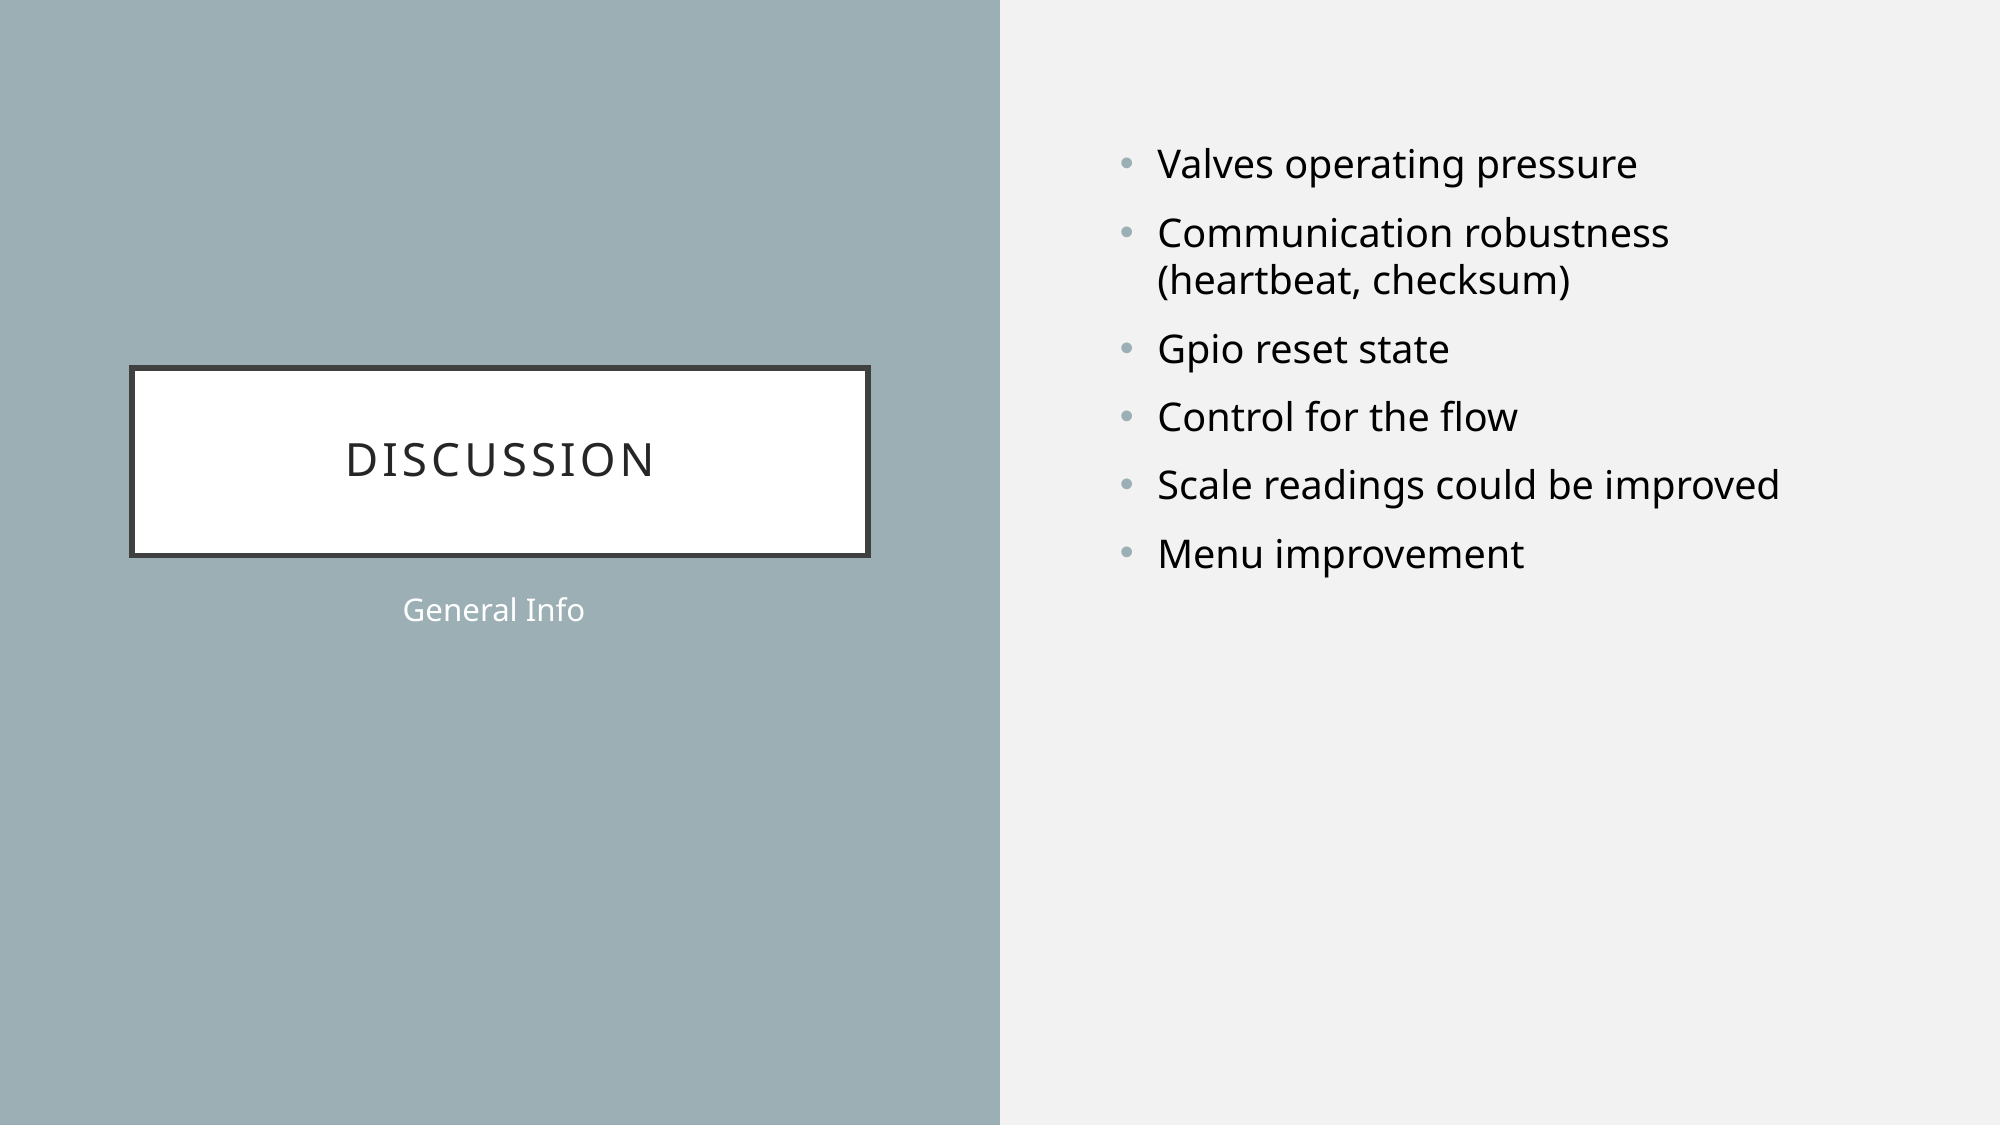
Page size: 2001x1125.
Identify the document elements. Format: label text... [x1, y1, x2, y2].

list Valves operating pressure Communication robustness (heartbeat, checksum) Gpio reset state Control for the flow Scale readings could be improved Menu improvement [1104, 131, 1895, 993]
title Discussion [129, 365, 871, 558]
list General Info [183, 582, 806, 943]
